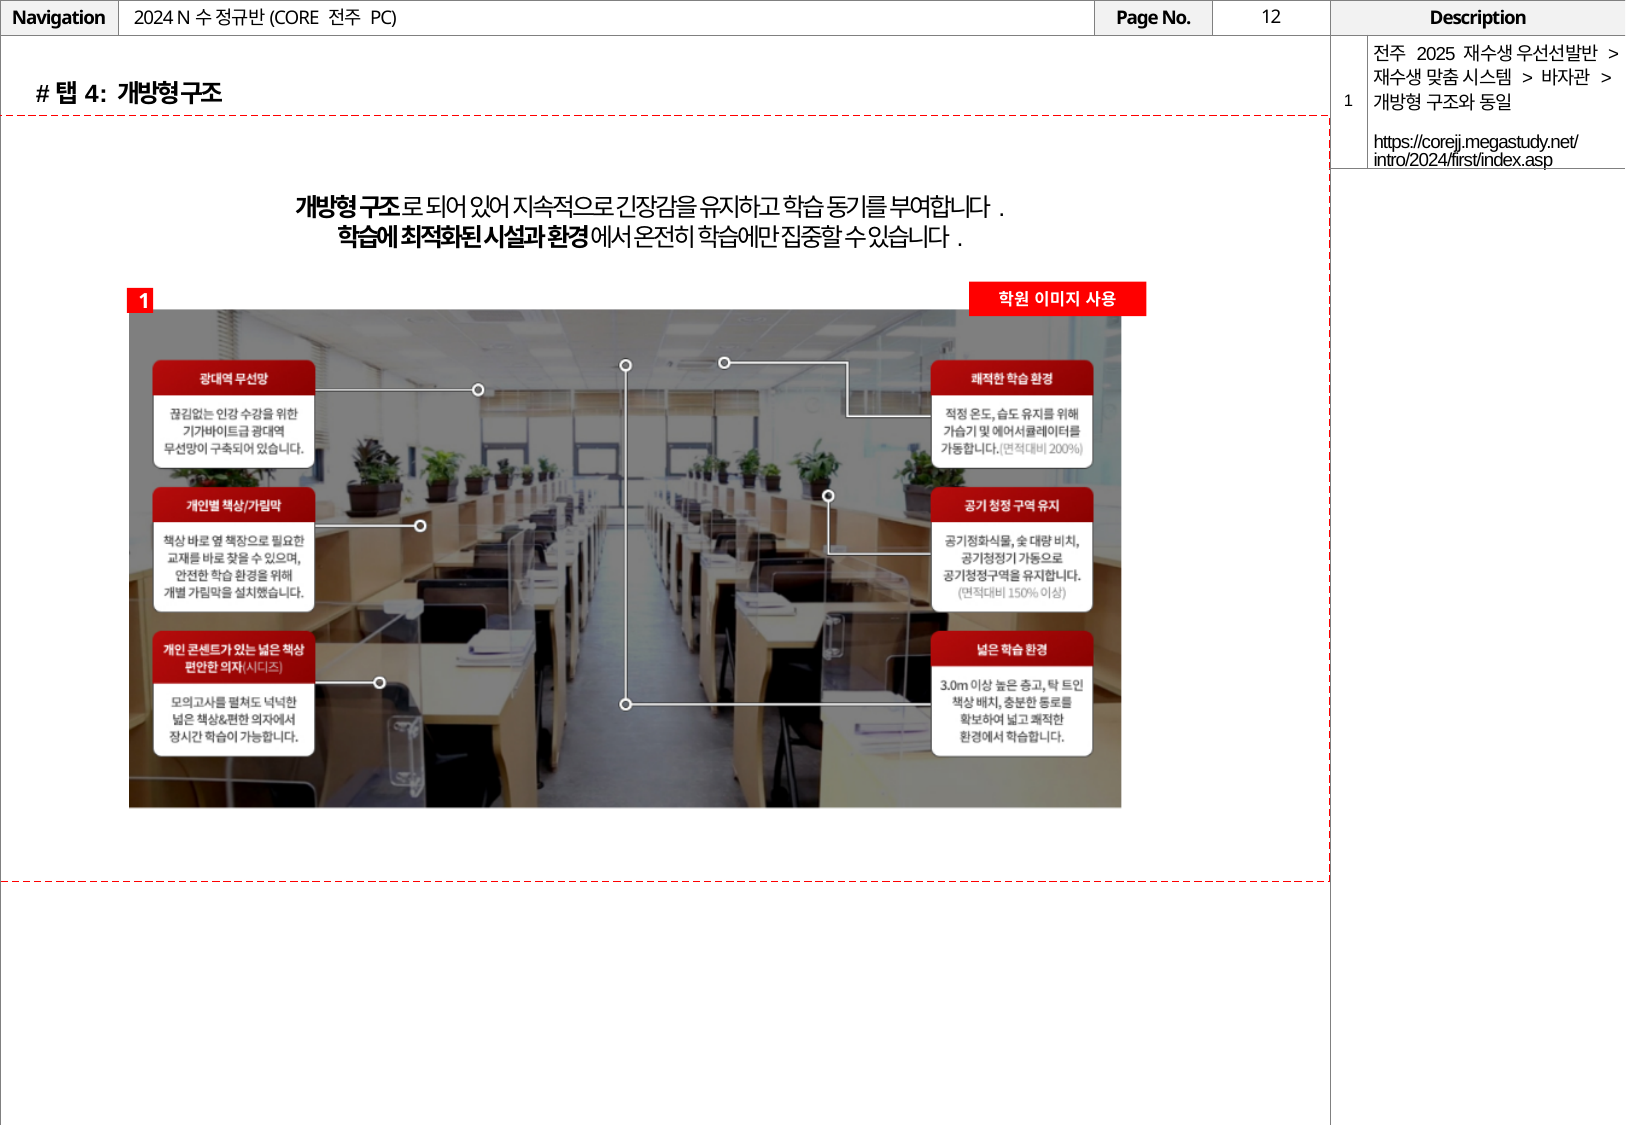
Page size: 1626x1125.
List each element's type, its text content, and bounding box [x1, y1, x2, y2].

text_box 1 [125, 286, 155, 311]
table_header 전주 2025 재수생 우선선발반 > 재수생 맞춤 시스템 > 바자관 > 개방형 구조와 동일 https://corejj.megastudy.net/intro/2024/first/index.asp [1368, 36, 1625, 168]
table_header 1 [1329, 36, 1367, 168]
text_box #탭4 : 개방형 구조 [21, 70, 459, 115]
text_box 학원 이미지 사용 [967, 279, 1148, 318]
title 2024 N수 정규반(CORE 전주 PC) [118, 0, 1097, 35]
text_box [0, 115, 1330, 882]
picture [128, 309, 1122, 816]
